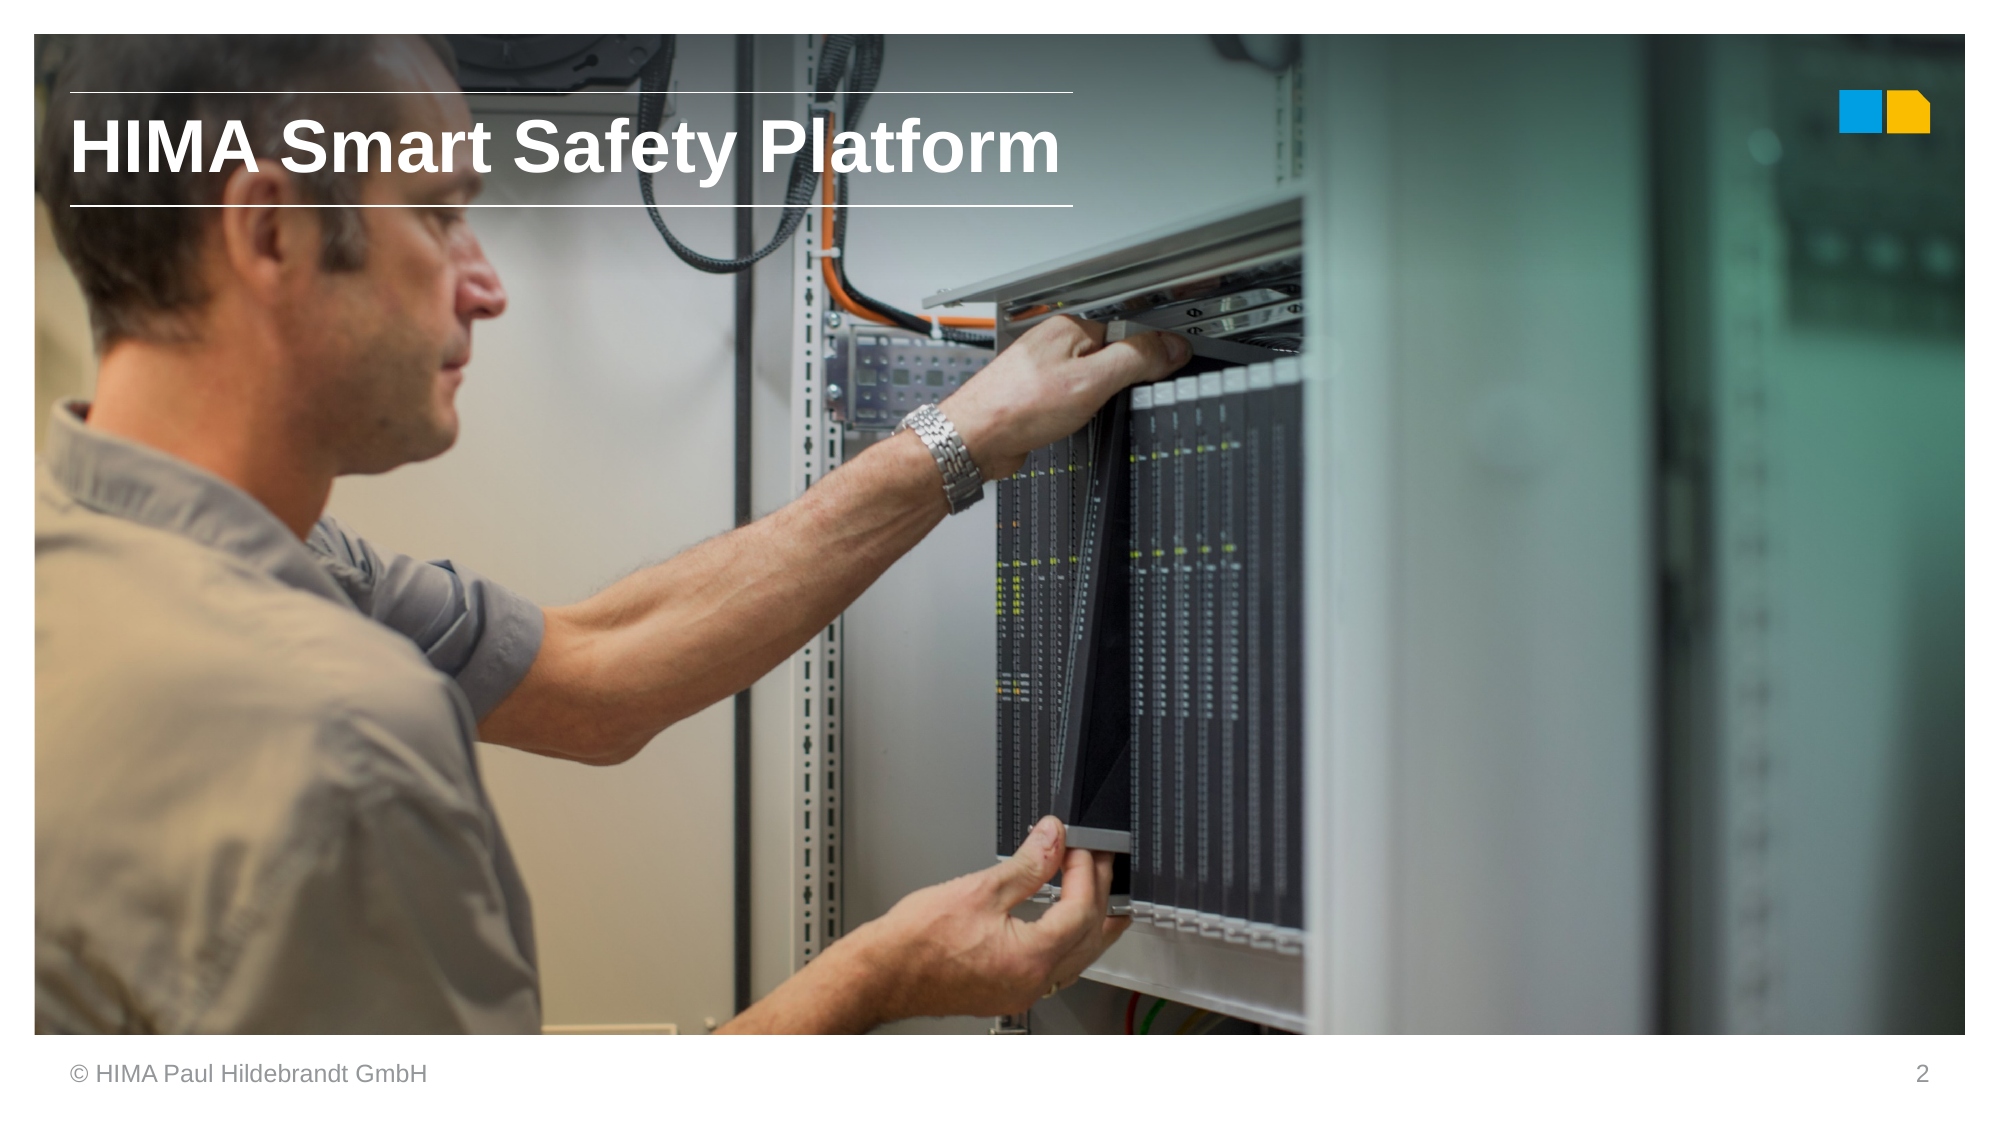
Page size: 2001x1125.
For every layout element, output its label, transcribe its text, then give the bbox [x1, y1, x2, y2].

picture [34, 34, 1965, 1035]
slide_number 2 [1838, 1042, 1930, 1103]
footer © HIMA Paul Hildebrandt GmbH [70, 1042, 1611, 1103]
